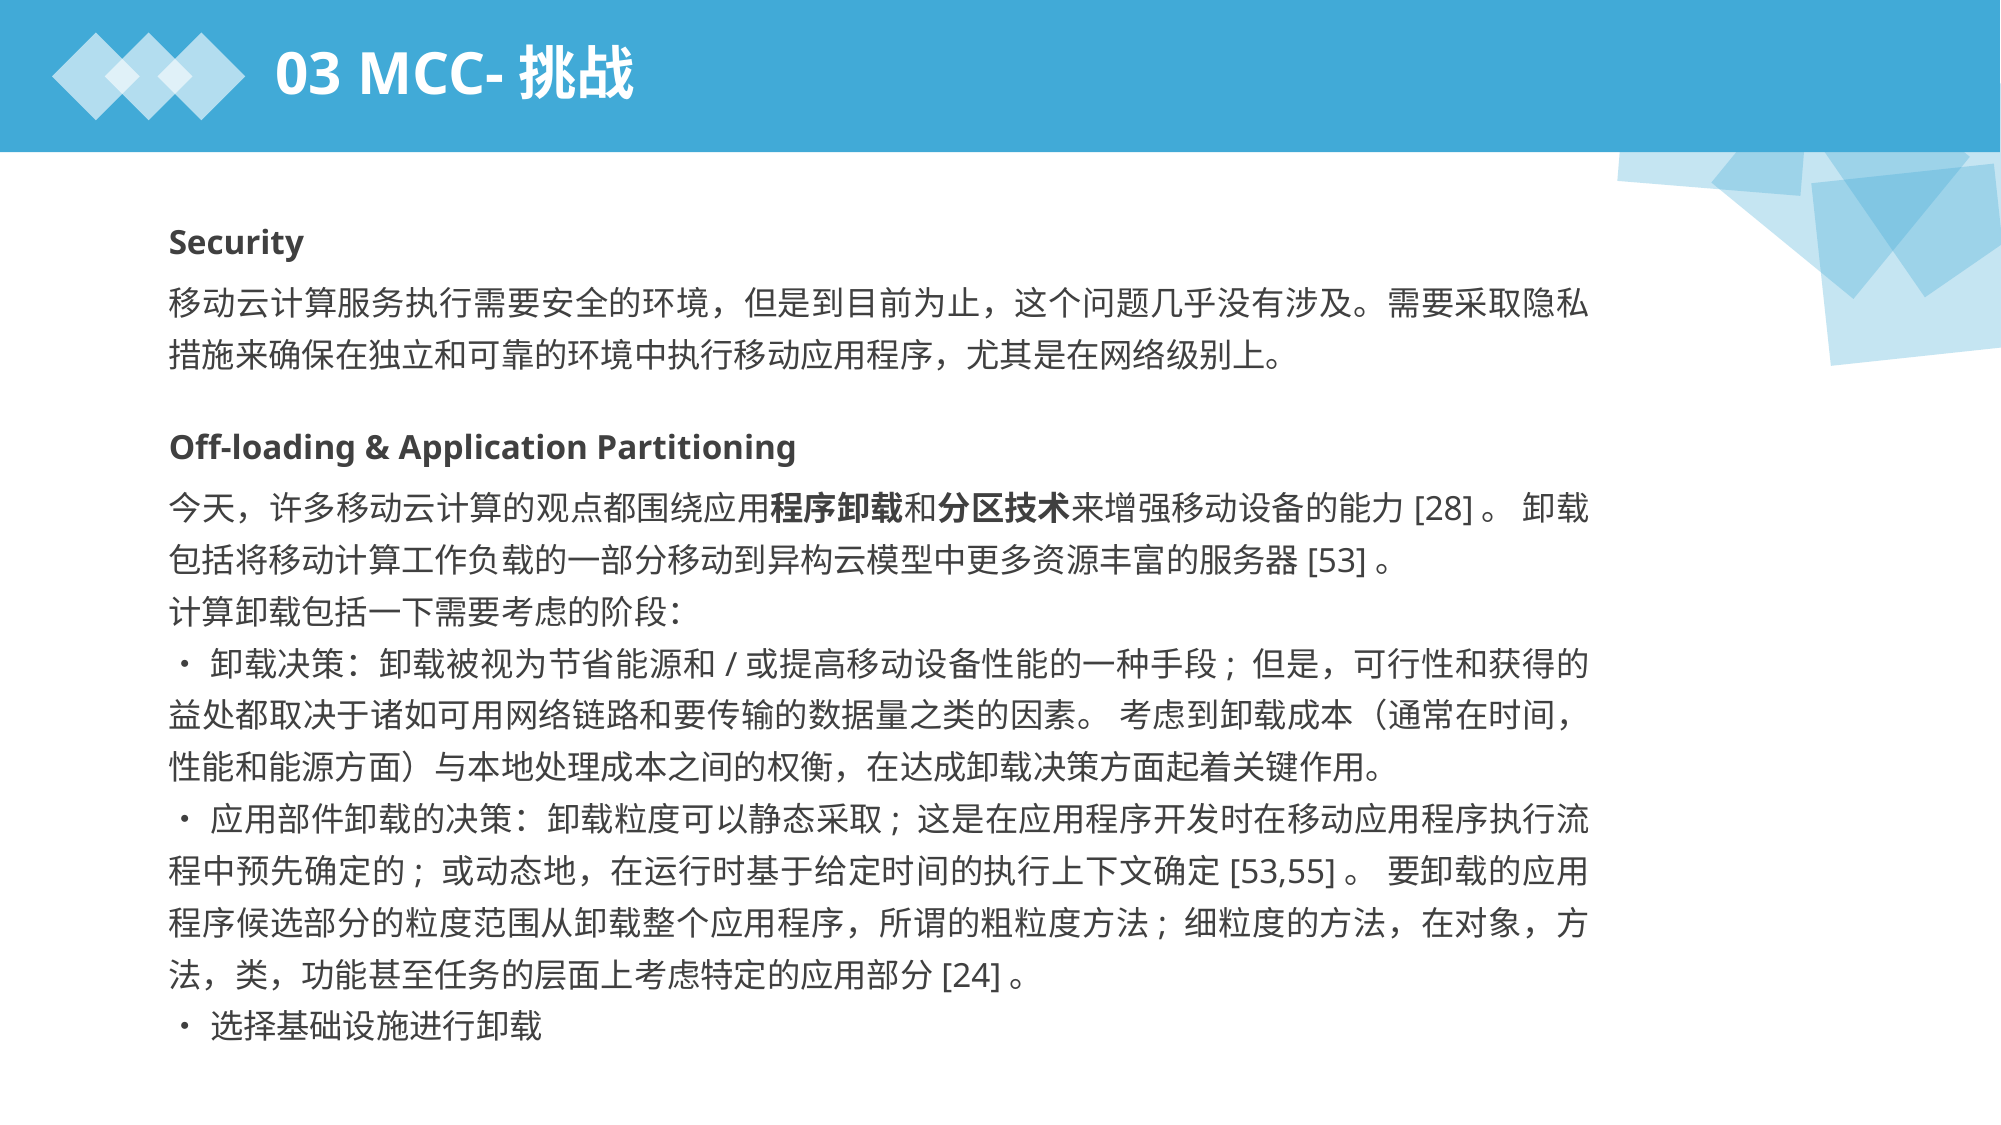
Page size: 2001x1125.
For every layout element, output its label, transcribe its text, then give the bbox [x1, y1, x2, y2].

text_box 今天，许多移动云计算的观点都围绕应用程序卸载和分区技术来增强移动设备的能力[28]。 卸载包括将移动计算工作负载的一部分移动到异构云模型中更多资源丰富的服务器[53]。 计算卸载包括一下需要考虑的阶段： •卸载决策：卸载被视为节省能源和/或提高移动设备性能的一种手段; 但是，可行性和获得的益处都取决于诸如可用网络链路和要传输的数据量之类的因素。 考虑到卸载成本（通常在时间，性能和能源方面）与本地处理成本之间的权衡，在达成卸载决策方面起着关键作用。 •应用部件卸载的决策：卸载粒度可以静态采取; 这是在应用程序开发时在移动应用程序执行流程中预先确定的; 或动态地，在运行时基于给定时间的执行上下文确定[53,55]。 要卸载的应用程序候选部分的粒度范围从卸载整个应用程序，所谓的粗粒度方法; 细粒度的方法，在对象，方法，类，功能甚至任务的层面上考虑特定的应用部分[24]。 •选择基础设施进行卸载 [153, 467, 1605, 1053]
text_box Security [153, 201, 1605, 262]
text_box 移动云计算服务执行需要安全的环境，但是到目前为止，这个问题几乎没有涉及。需要采取隐私措施来确保在独立和可靠的环境中执行移动应用程序，尤其是在网络级别上。 [153, 262, 1605, 382]
text_box Off-loading & Application Partitioning [153, 406, 1605, 467]
list 03 MCC-挑战 [260, 24, 1903, 127]
